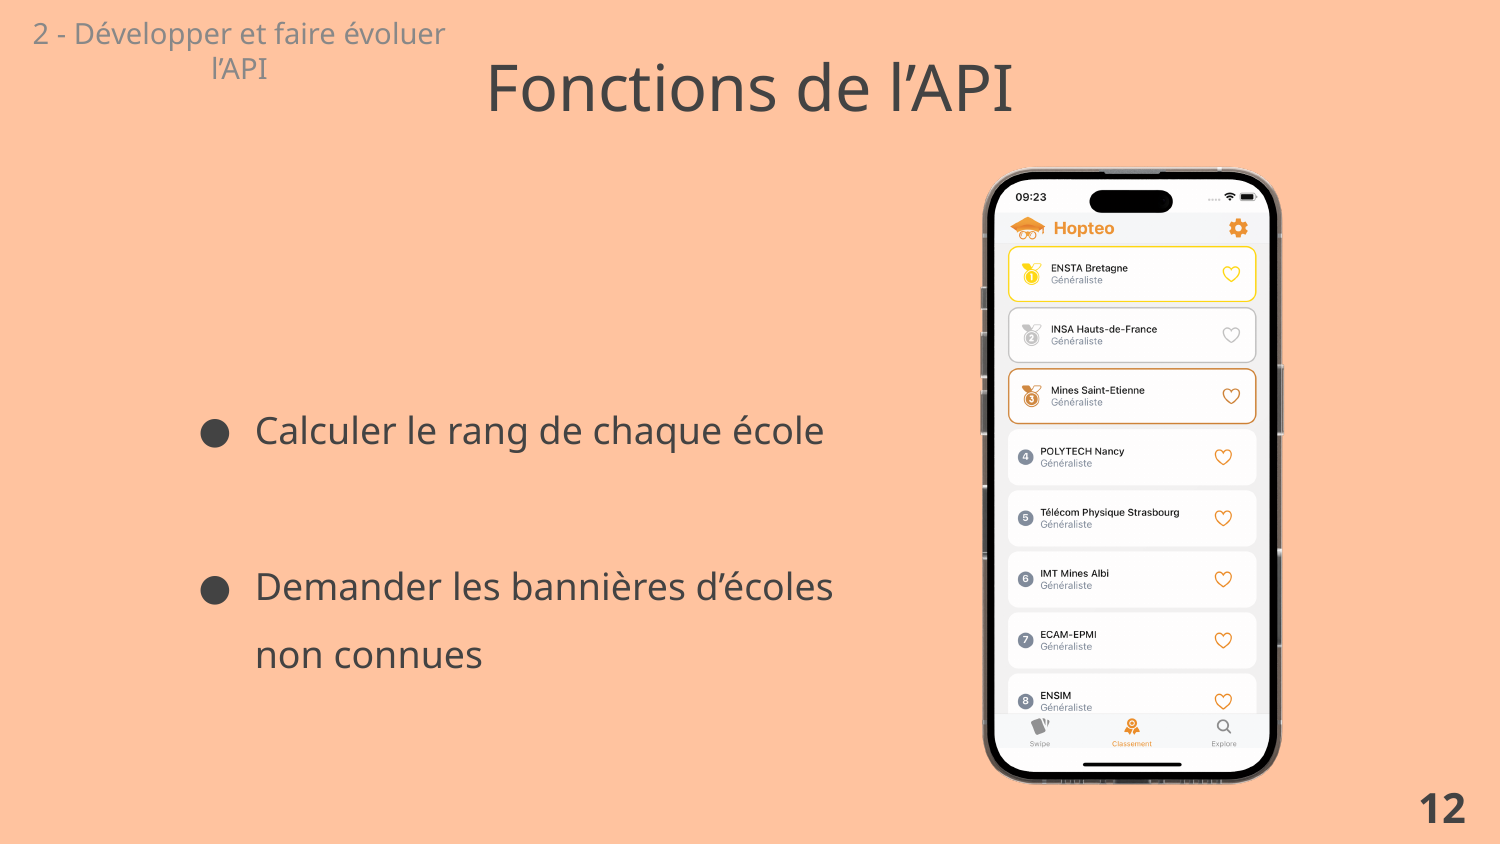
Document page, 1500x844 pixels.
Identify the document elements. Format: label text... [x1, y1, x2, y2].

text_box Calculer le rang de chaque école [164, 369, 900, 468]
slide_number ‹#› [1391, 766, 1482, 832]
picture [966, 157, 1298, 794]
text_box Demander les bannières d’écoles non connues [164, 525, 900, 691]
text_box 2 - Développer et faire évoluer l’API [0, 0, 483, 65]
text_box Fonctions de l’API [263, 14, 1237, 158]
